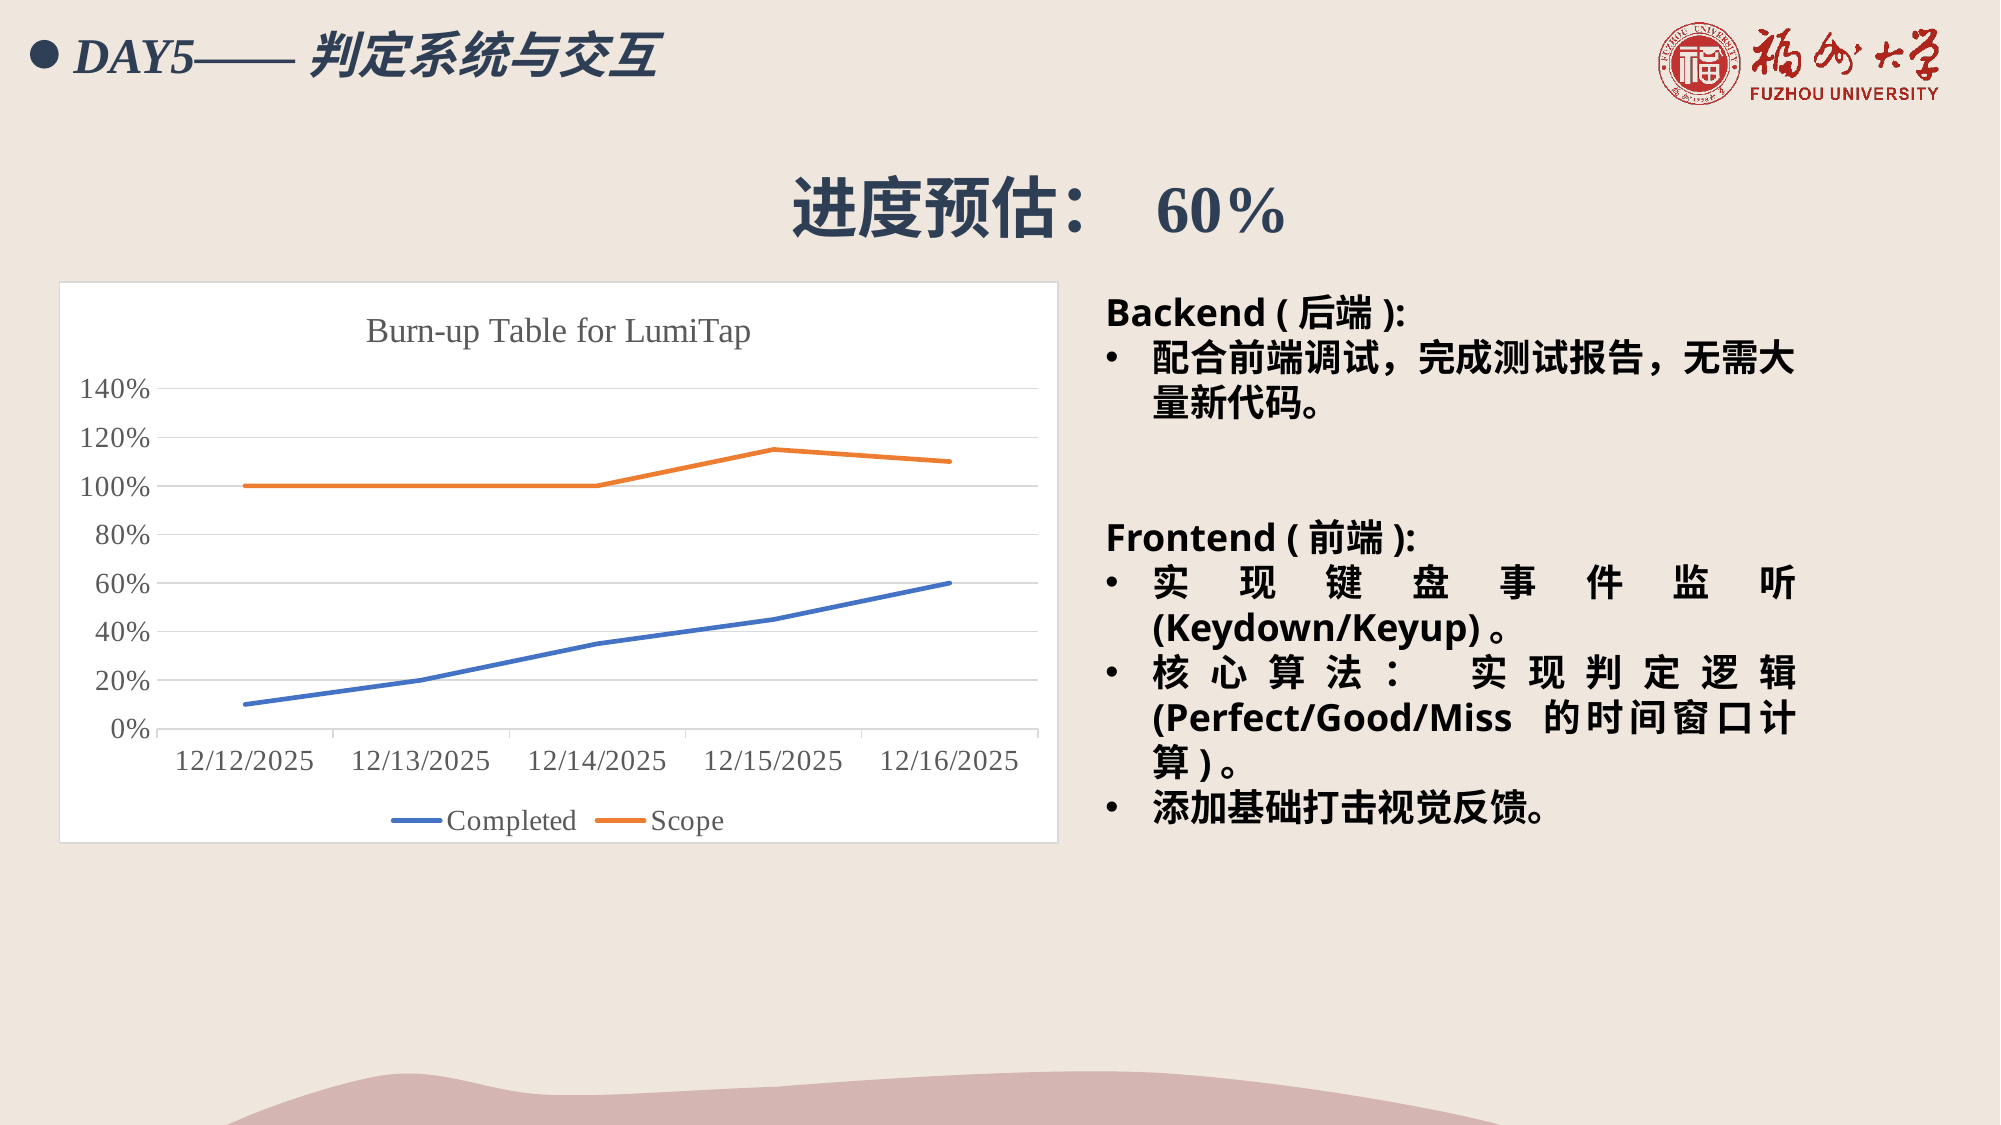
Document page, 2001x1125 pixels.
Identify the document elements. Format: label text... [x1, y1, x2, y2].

text_box Backend (后端): 配合前端调试，完成测试报告，无需大量新代码。 Frontend (前端): 实现键盘事件监听 (Keydown/Keyup)。 核心算法： 实现判定逻辑 (Perfect/Good/Miss 的时间窗口计算)。 添加基础打击视觉反馈。 [1090, 281, 1812, 836]
text_box 进度预估： 60% [776, 158, 1370, 253]
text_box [29, 16, 766, 92]
picture [1652, 22, 1941, 105]
text_box [226, 1070, 1502, 1125]
chart [58, 281, 1059, 844]
